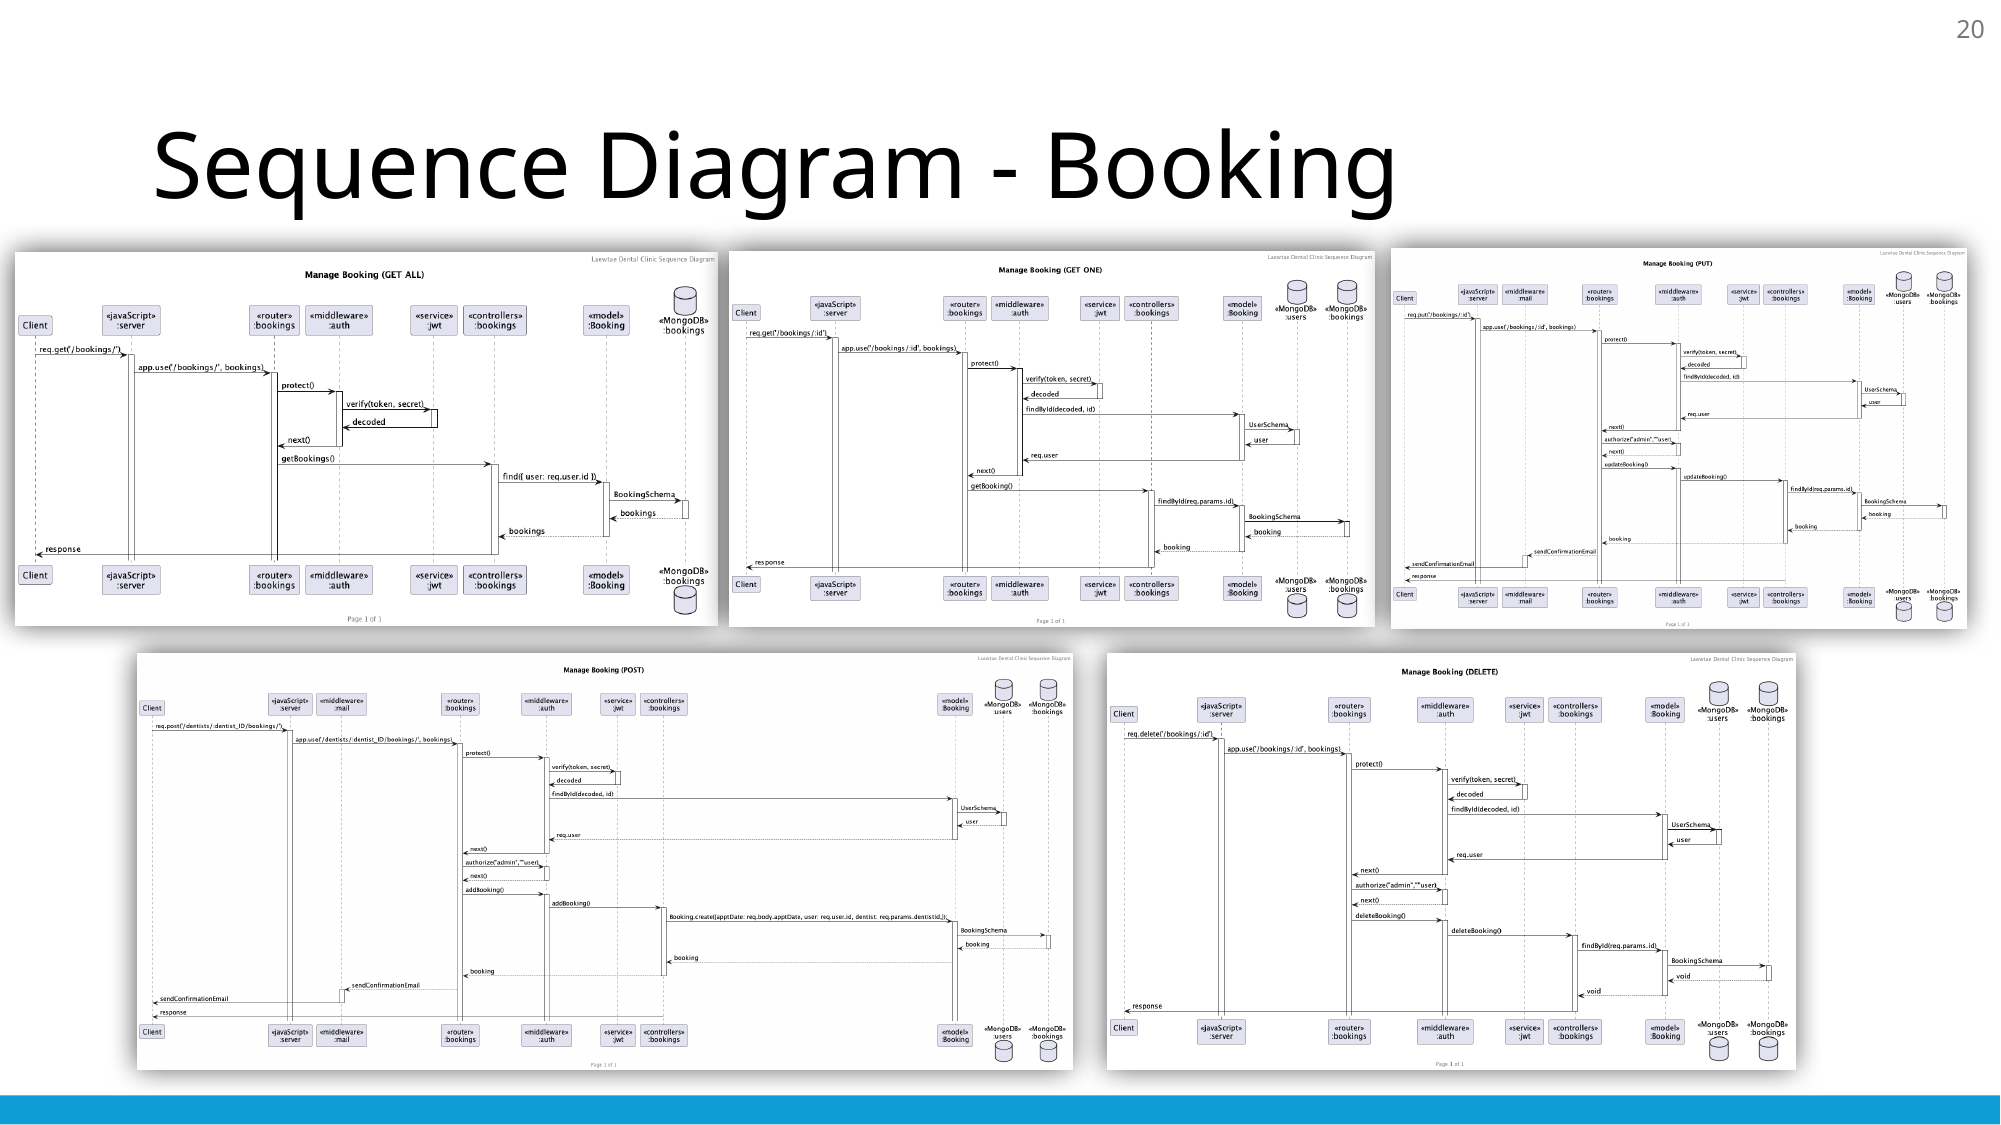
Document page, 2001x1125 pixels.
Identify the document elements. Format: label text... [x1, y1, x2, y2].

picture [1390, 248, 1968, 629]
picture [14, 252, 719, 626]
picture [1107, 652, 1797, 1070]
picture [136, 652, 1074, 1070]
slide_number 20 [1550, 0, 2000, 61]
title Sequence Diagram - Booking [137, 59, 1863, 231]
picture [729, 250, 1375, 627]
